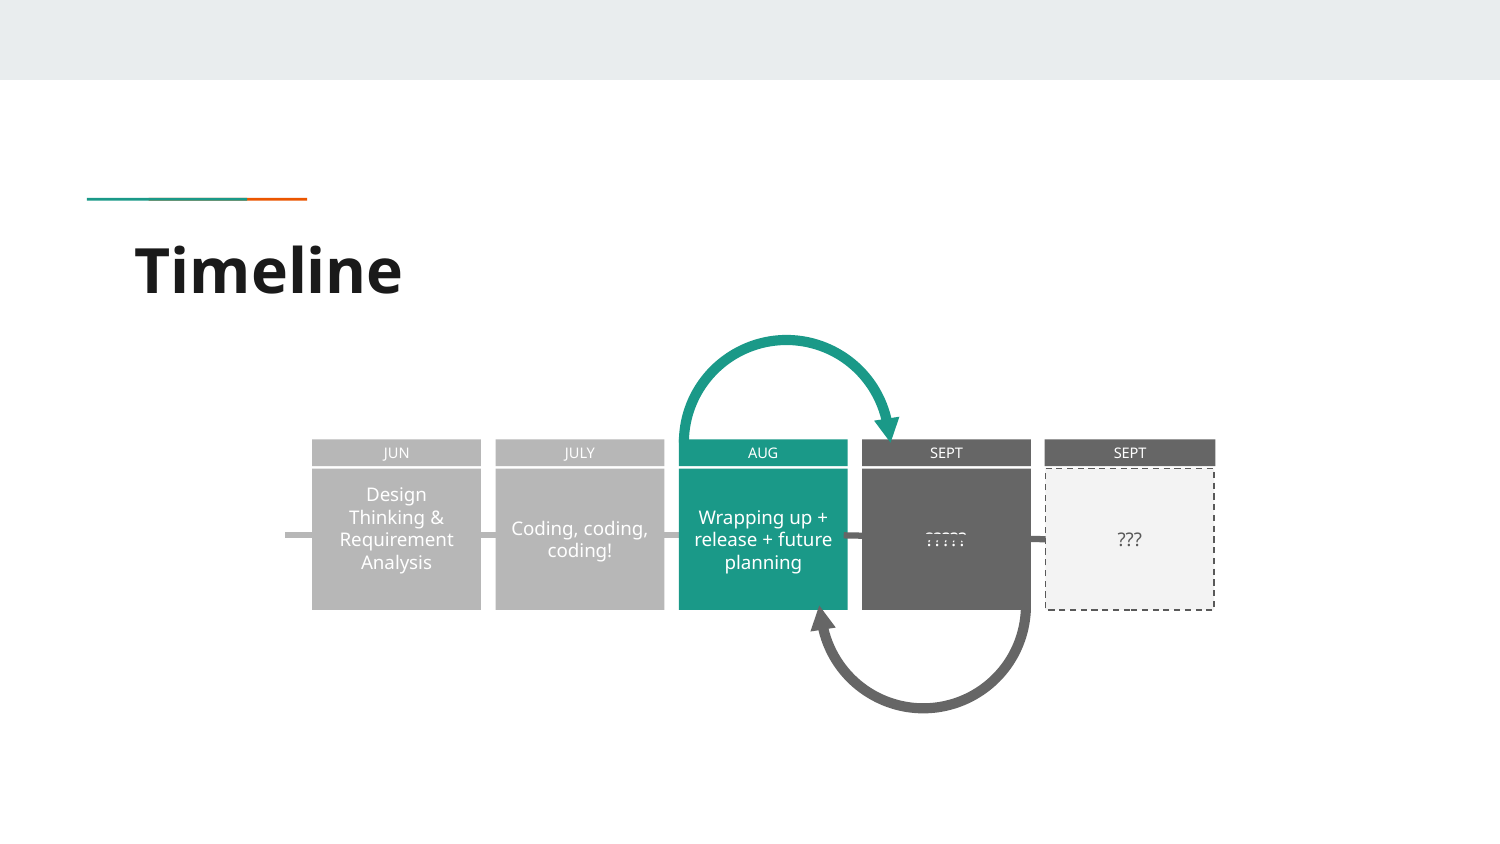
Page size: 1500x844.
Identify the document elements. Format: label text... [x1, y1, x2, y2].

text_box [678, 558, 801, 611]
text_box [908, 439, 1032, 497]
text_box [843, 535, 1046, 540]
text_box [311, 439, 482, 611]
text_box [806, 497, 1032, 714]
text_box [678, 334, 904, 551]
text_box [495, 439, 665, 611]
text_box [1044, 439, 1216, 611]
title Timeline [119, 216, 1381, 305]
